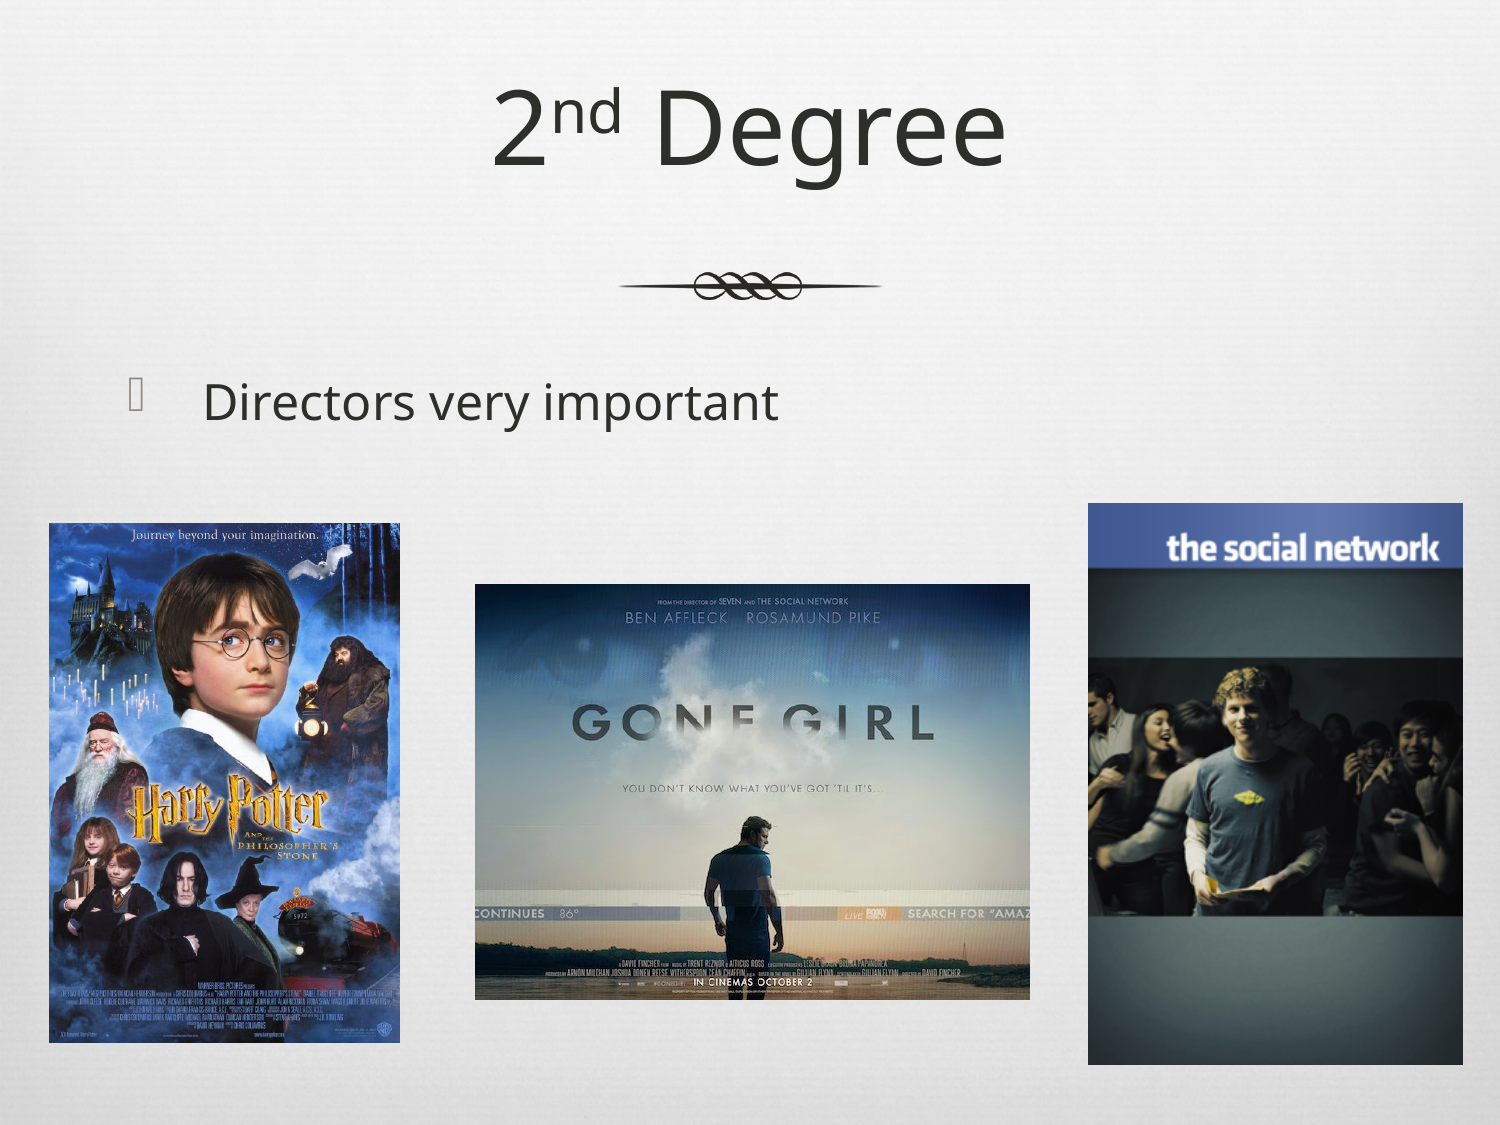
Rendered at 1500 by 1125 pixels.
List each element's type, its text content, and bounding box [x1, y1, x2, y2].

picture [48, 522, 400, 1043]
picture [615, 272, 885, 300]
title 2nd Degree [112, 11, 1388, 236]
picture [1088, 503, 1464, 1066]
picture [475, 584, 1030, 1001]
list Directors very important [112, 362, 1388, 963]
